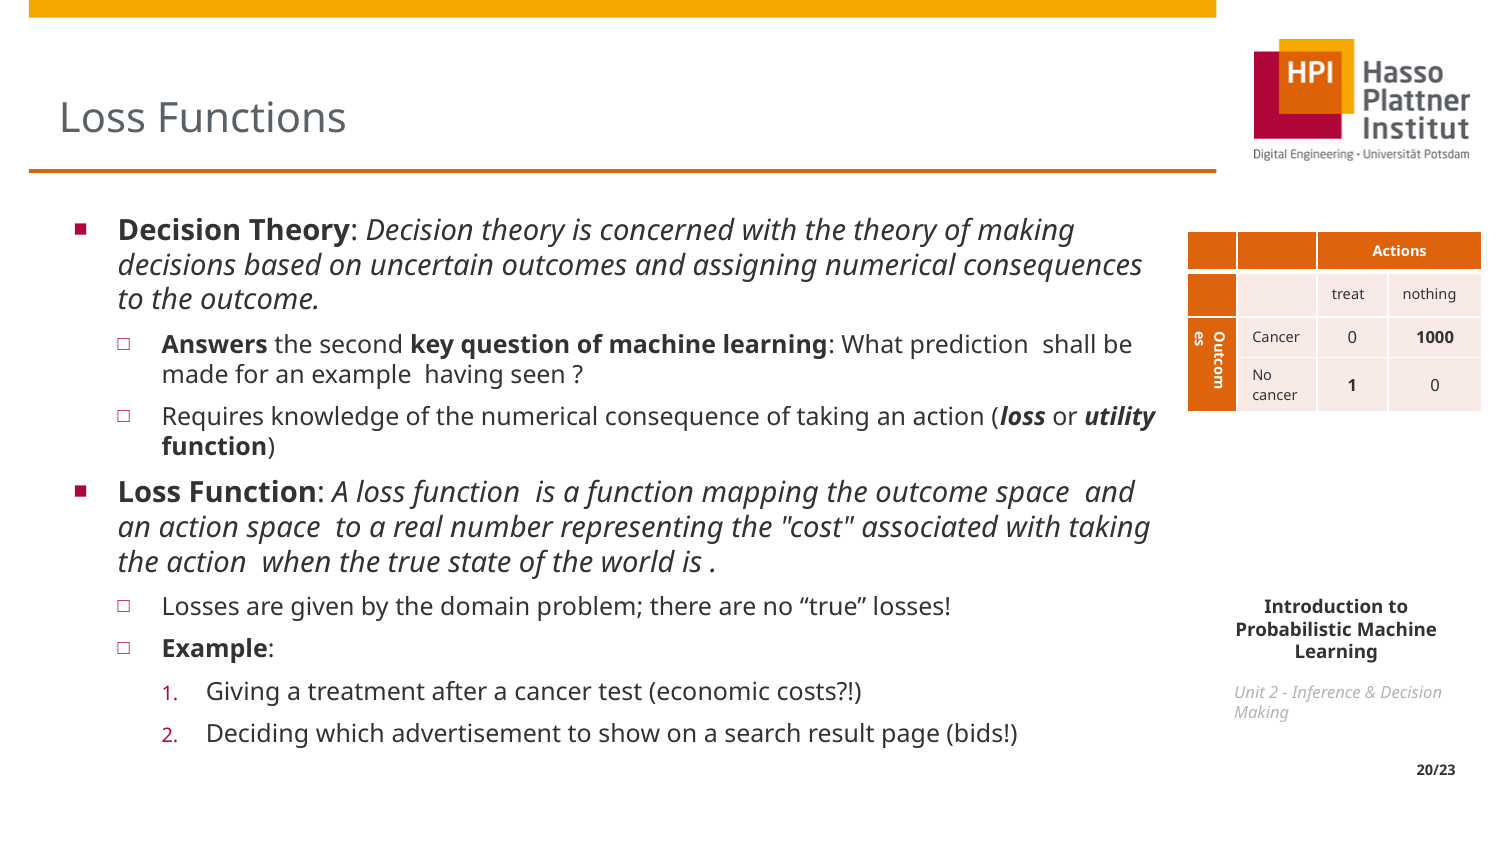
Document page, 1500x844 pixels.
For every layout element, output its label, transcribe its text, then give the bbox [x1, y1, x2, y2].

table_cell 0 [1389, 358, 1481, 411]
table_cell [1188, 274, 1236, 316]
table_cell nothing [1389, 274, 1481, 316]
table_cell 1 [1318, 358, 1387, 411]
table_cell Outcomes [1188, 318, 1236, 411]
title Loss Functions [58, 17, 1187, 170]
table_cell treat [1318, 274, 1387, 316]
table_header Actions [1318, 232, 1481, 269]
table_cell [1238, 274, 1316, 316]
table_cell Cancer [1238, 318, 1316, 357]
picture [1254, 39, 1470, 161]
table_cell No cancer [1238, 358, 1316, 411]
table_header [1188, 232, 1236, 269]
table_cell 0 [1318, 318, 1387, 357]
table_cell 1000 [1389, 318, 1481, 357]
table_header [1238, 232, 1316, 269]
